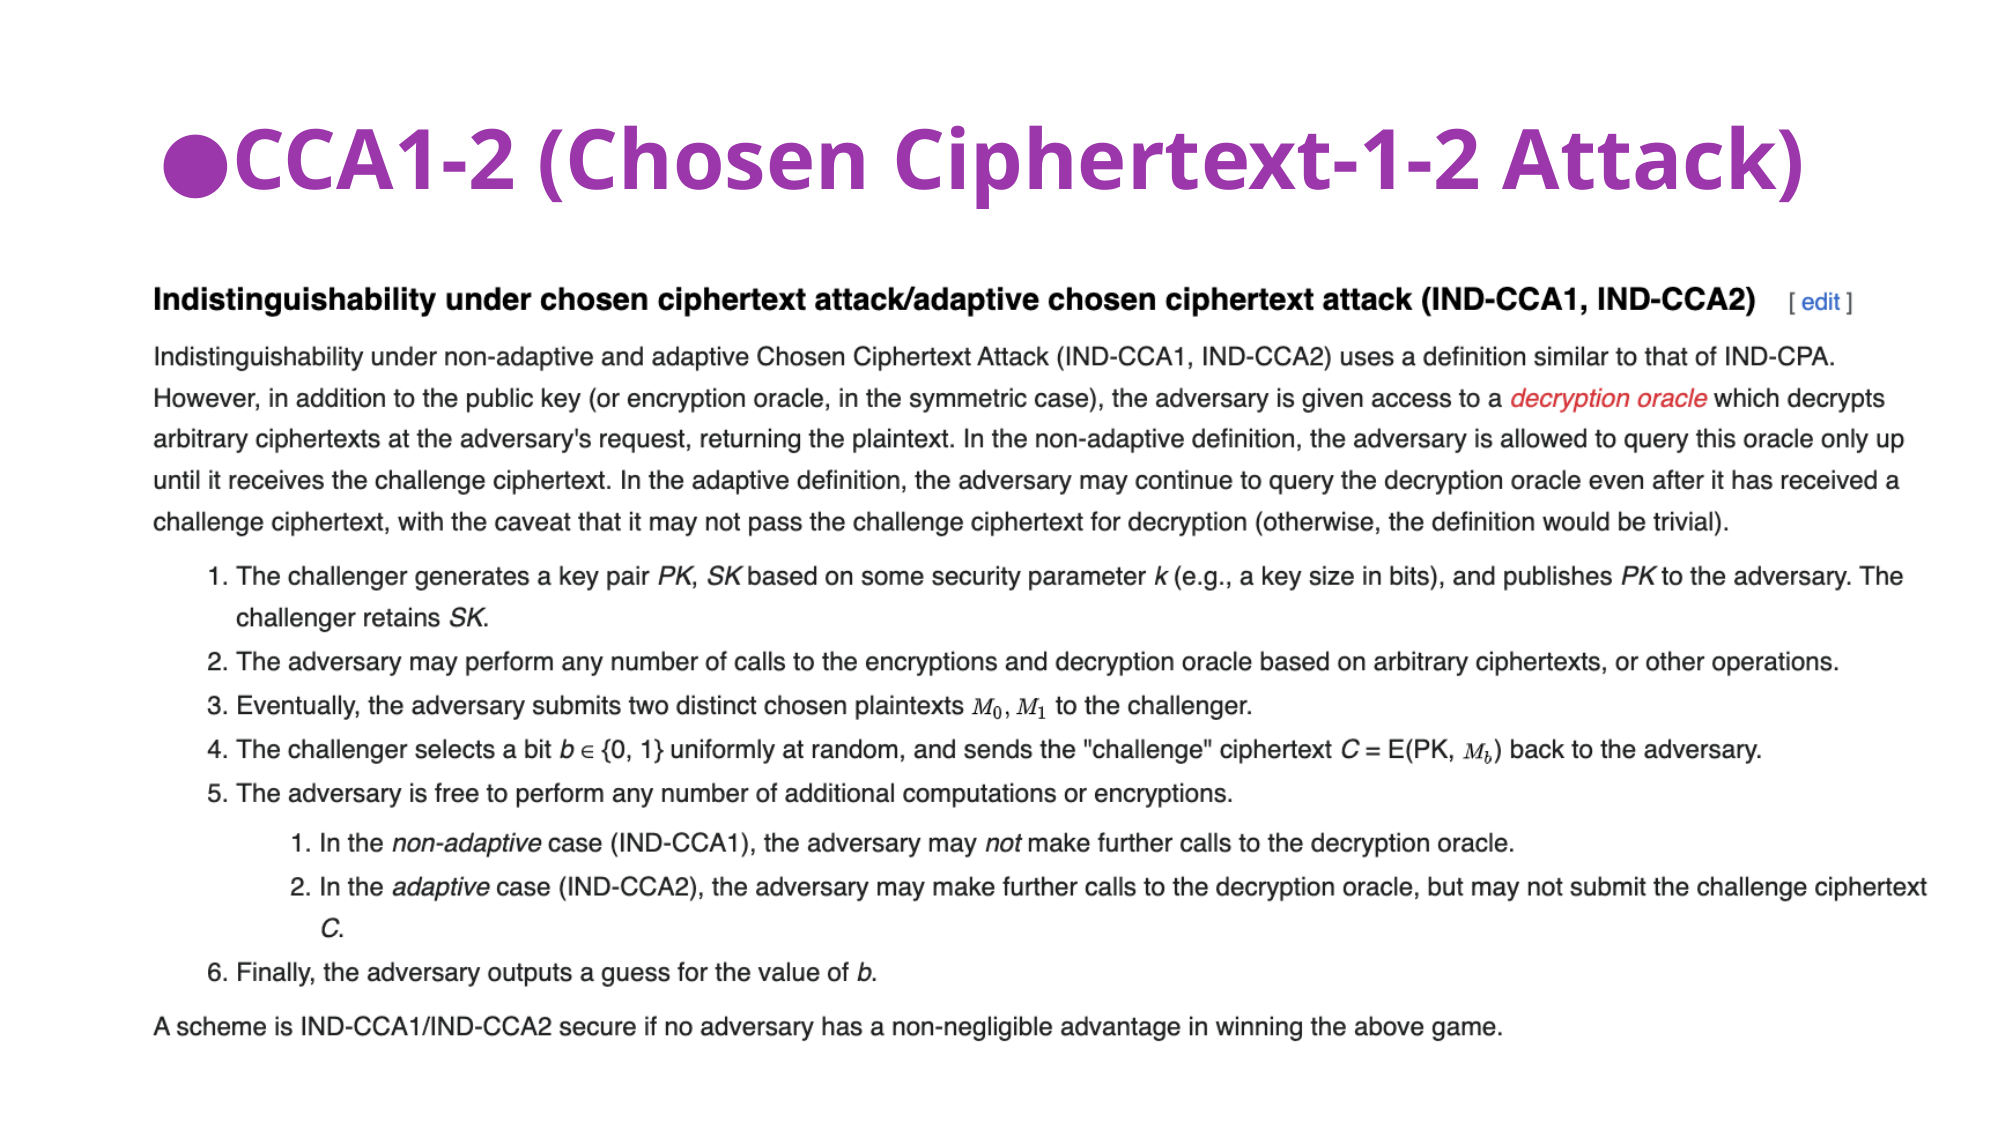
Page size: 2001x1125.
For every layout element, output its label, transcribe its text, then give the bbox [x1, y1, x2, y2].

picture [132, 273, 1953, 1056]
title CCA1-2 (Chosen Ciphertext-1-2 Attack) [133, 37, 1834, 225]
